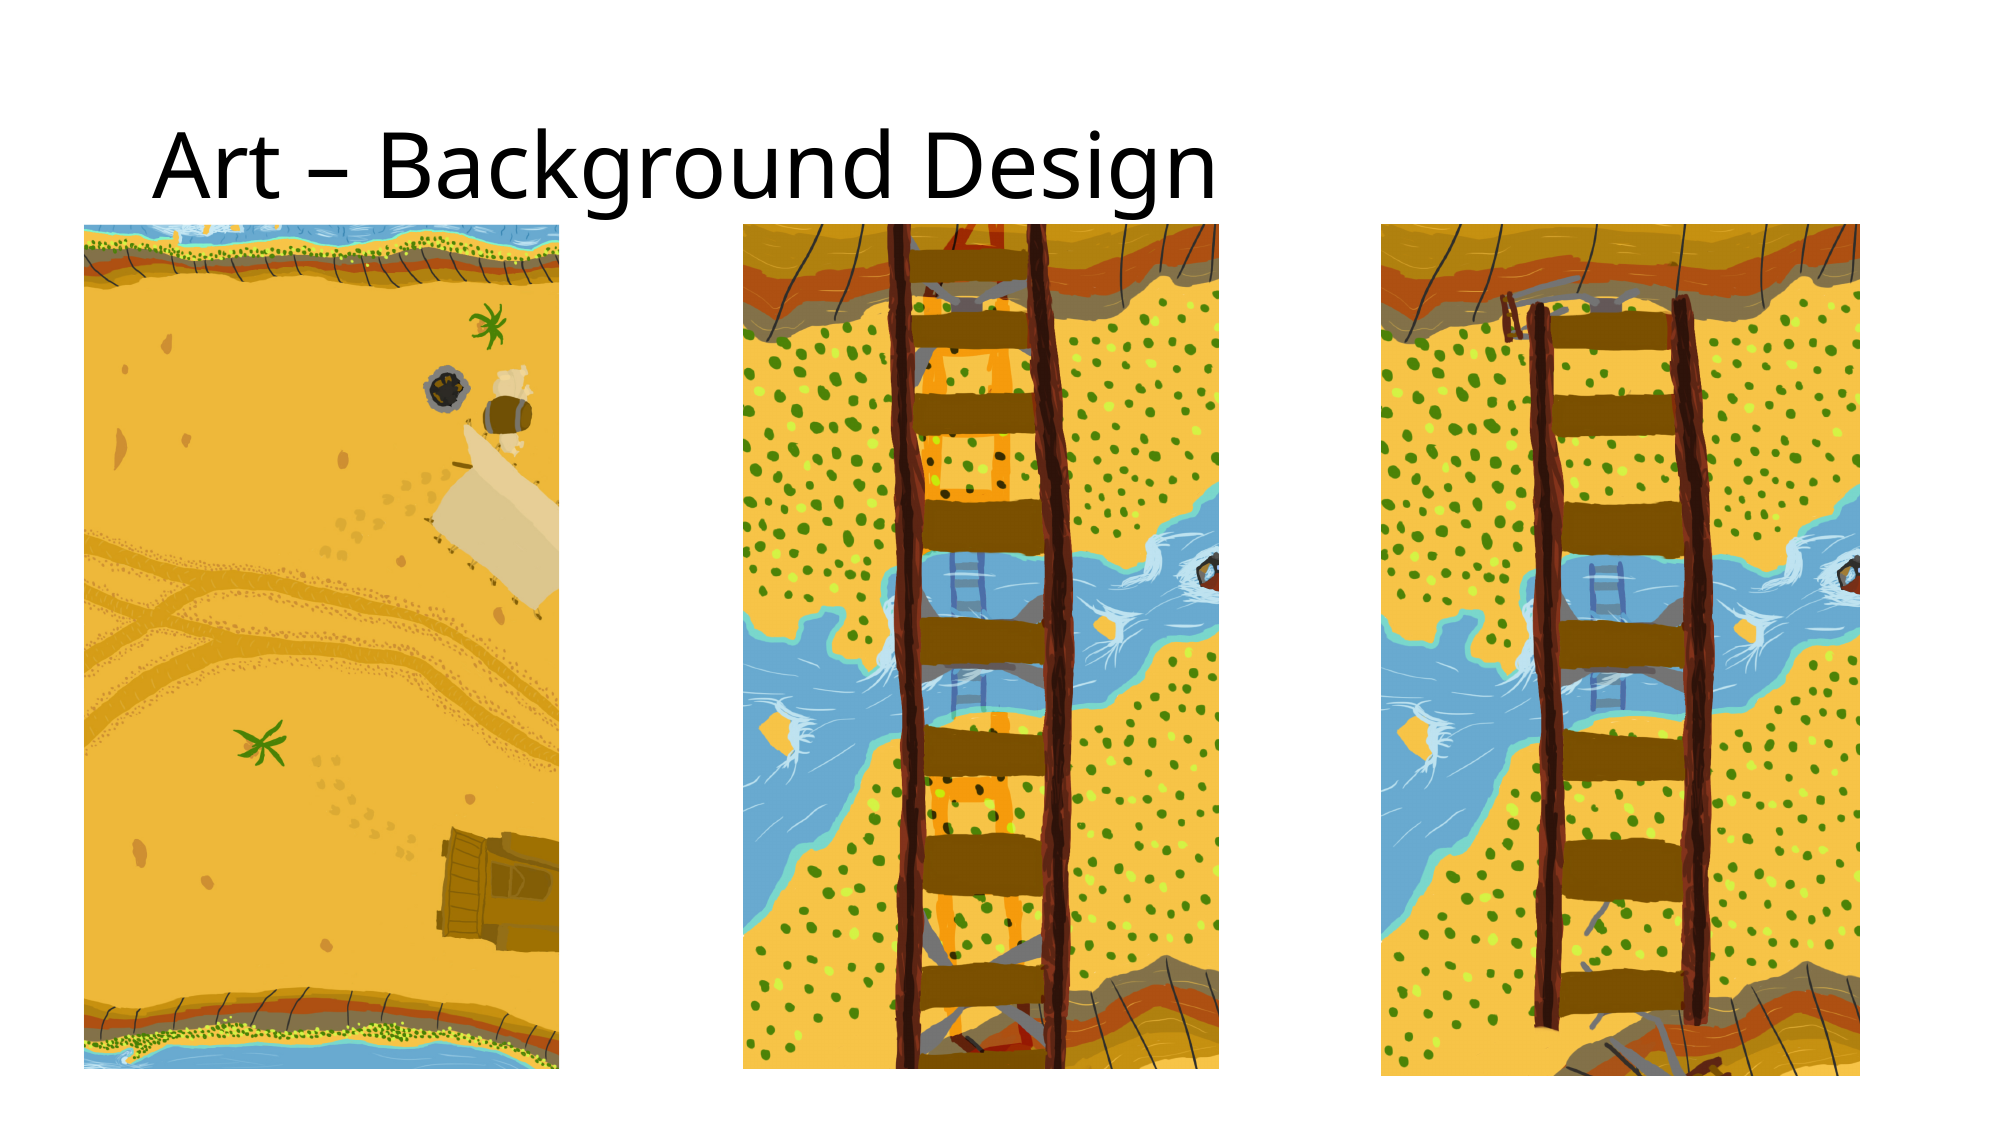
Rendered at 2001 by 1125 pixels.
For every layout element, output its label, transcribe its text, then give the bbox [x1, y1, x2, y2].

picture [743, 224, 1219, 1069]
picture [0, 226, 738, 1069]
title Art – Background Design [137, 59, 1863, 278]
picture [1380, 224, 1860, 1076]
